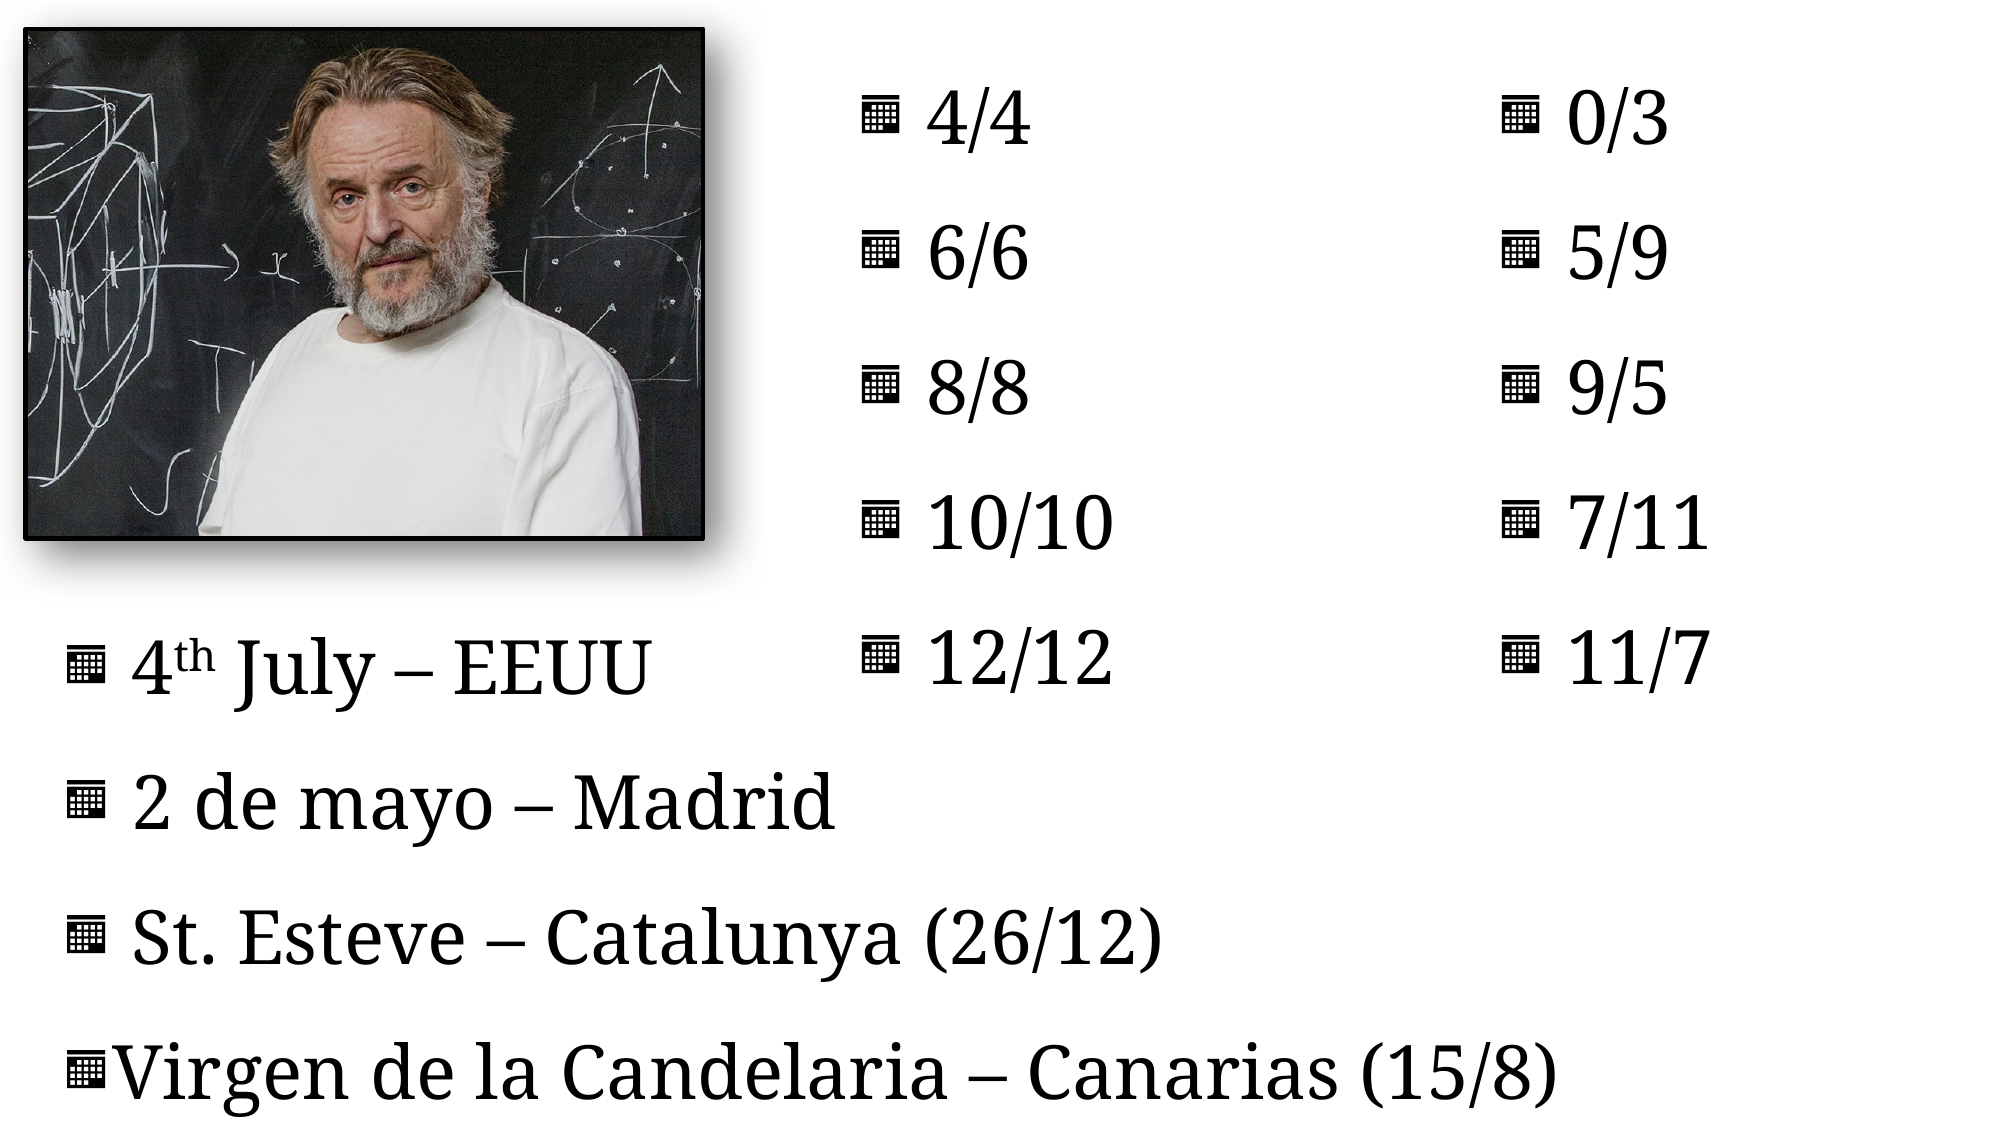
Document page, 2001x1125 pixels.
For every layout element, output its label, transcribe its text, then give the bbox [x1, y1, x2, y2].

picture [1494, 492, 1547, 546]
text_box 4/4 6/6 8/8 10/10 12/12 [839, 16, 1227, 566]
picture [1494, 87, 1547, 141]
picture [854, 87, 907, 141]
text_box 0/3 5/9 9/5 7/11 11/7 [1479, 16, 1867, 707]
picture [59, 907, 113, 961]
picture [1494, 222, 1547, 276]
picture [1494, 357, 1547, 411]
picture [854, 222, 907, 276]
picture [854, 357, 907, 411]
picture [28, 31, 701, 537]
picture [854, 492, 907, 546]
picture [59, 772, 113, 826]
picture [59, 1042, 113, 1096]
picture [59, 637, 113, 691]
text_box 4th July – EEUU 2 de mayo – Madrid St. Esteve – Catalunya (26/12) Virgen de la Candelaria – Canarias (15/8) [45, 566, 1596, 1122]
